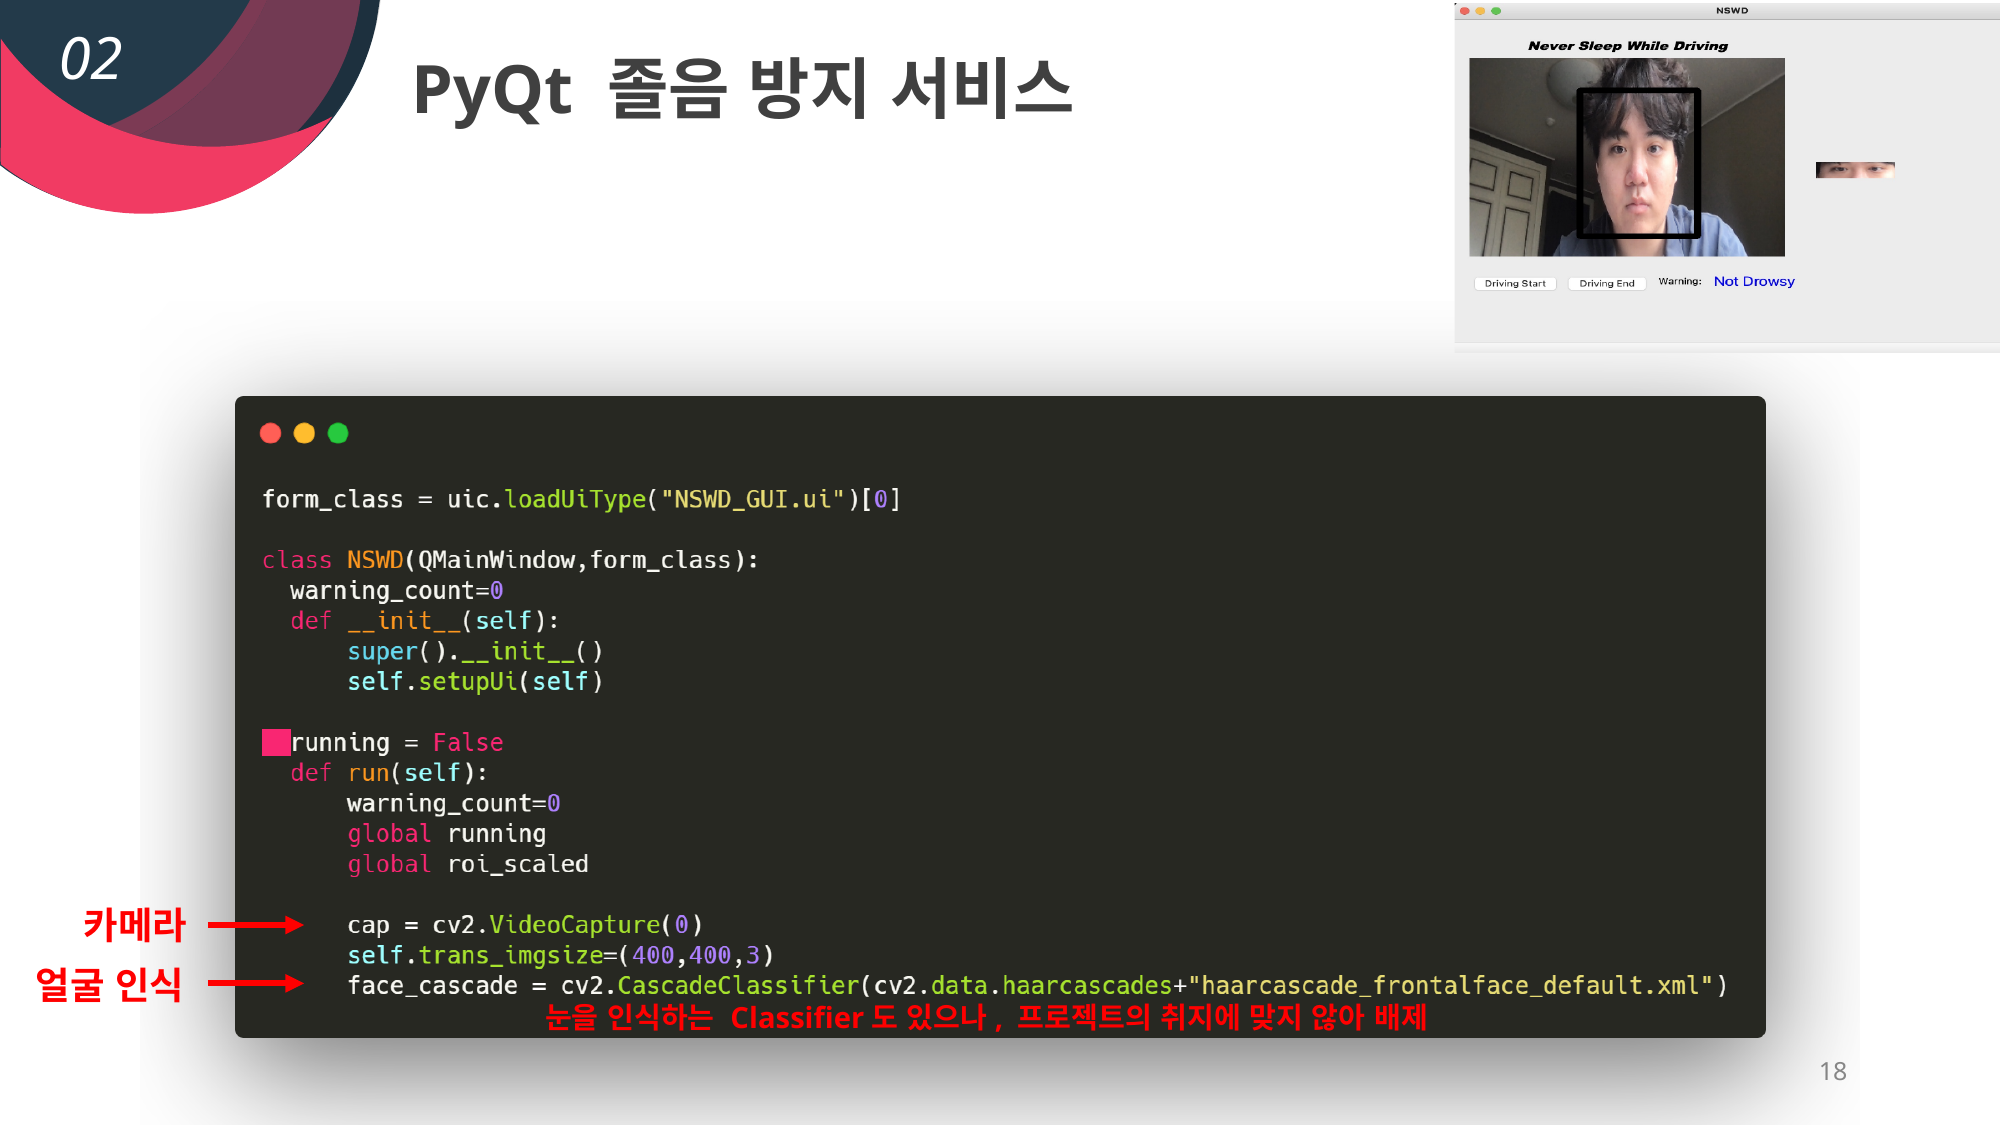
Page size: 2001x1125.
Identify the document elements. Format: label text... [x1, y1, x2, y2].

picture [140, 3, 2000, 1125]
text_box 카메라 [69, 894, 140, 955]
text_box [0, 0, 380, 275]
text_box 얼굴 인식 [21, 955, 140, 1015]
text_box PyQt 졸음 방지 서비스 [380, 0, 1547, 135]
